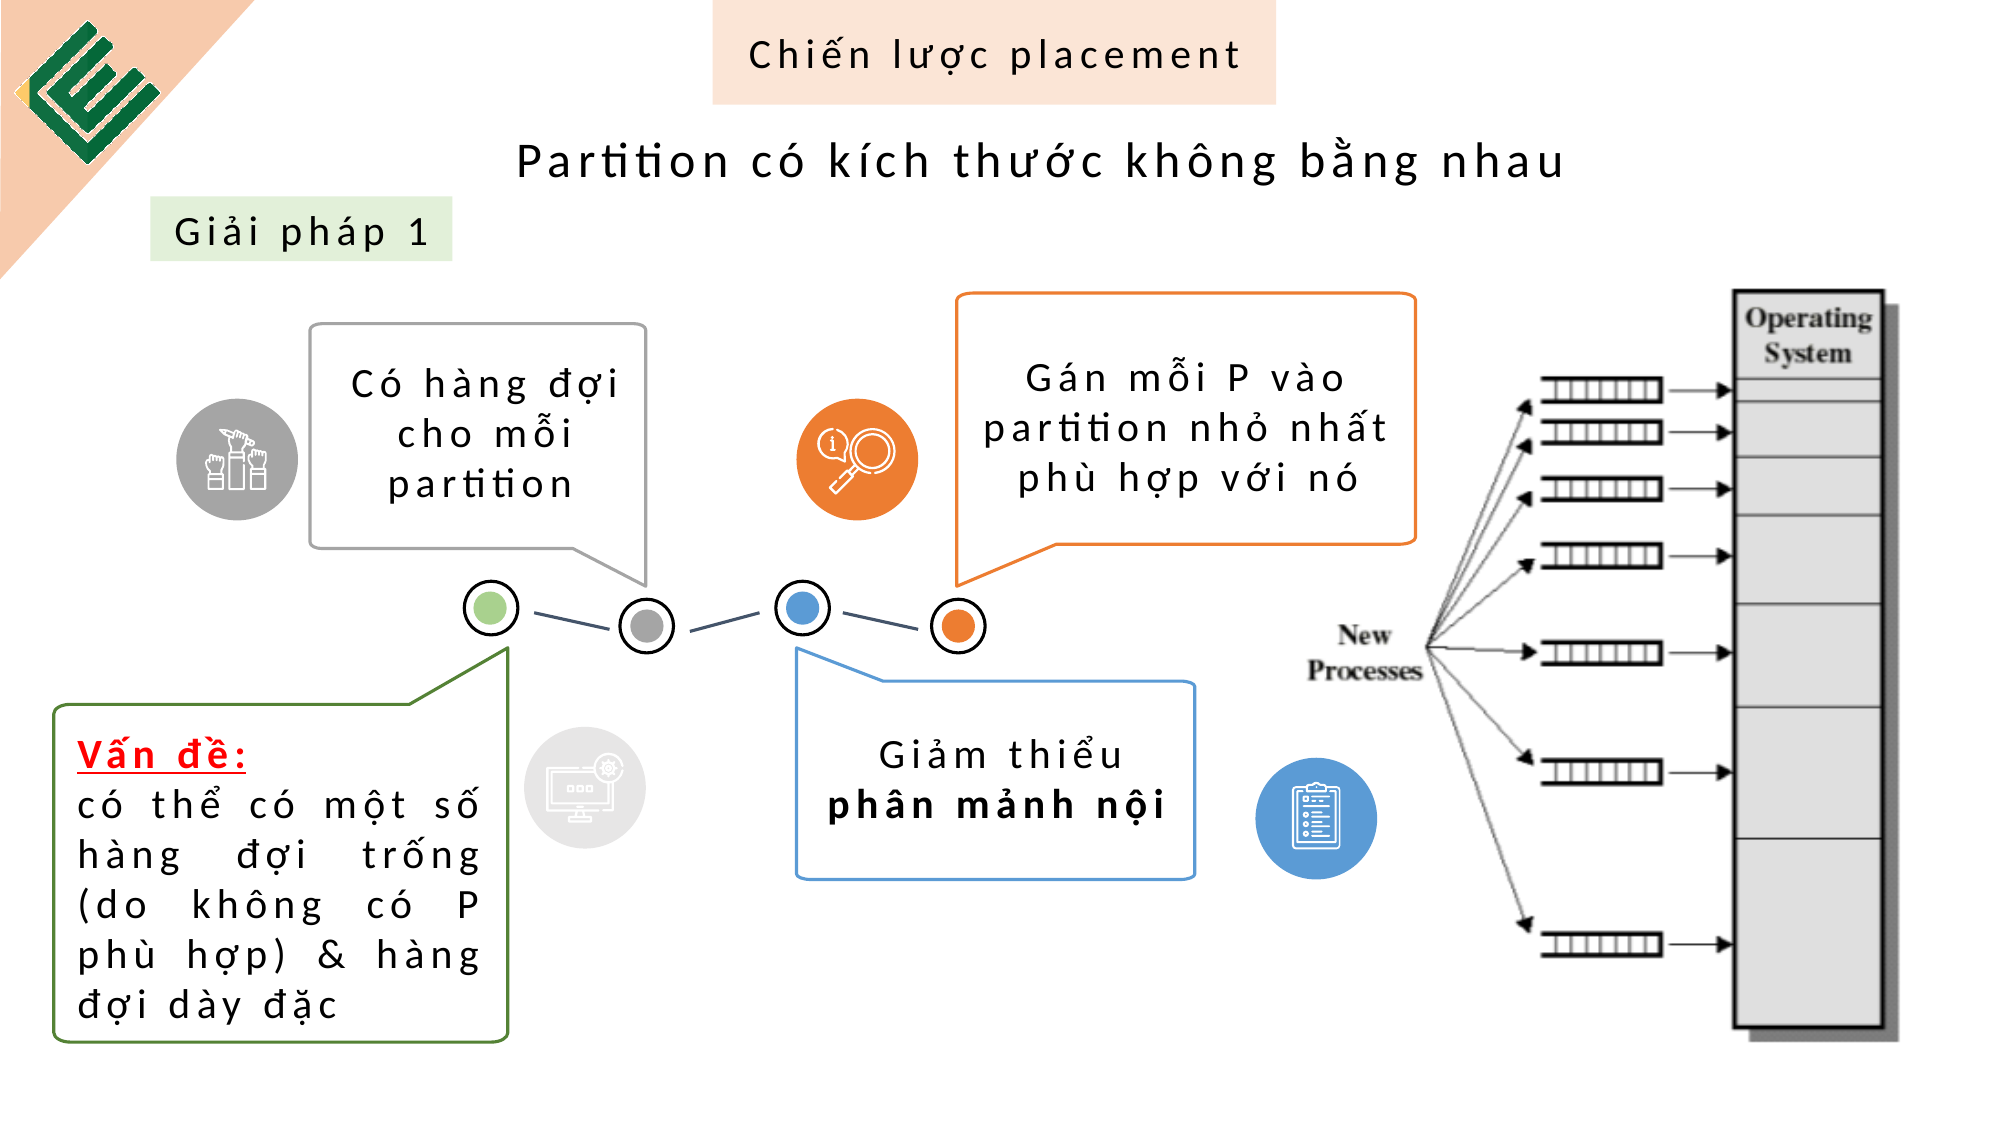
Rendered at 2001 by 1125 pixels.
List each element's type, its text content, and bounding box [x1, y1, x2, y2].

picture [1275, 226, 1914, 1115]
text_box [53, 647, 509, 1043]
text_box [473, 591, 507, 625]
text_box [786, 591, 820, 625]
text_box [796, 398, 919, 521]
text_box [842, 612, 919, 630]
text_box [689, 612, 760, 632]
text_box [1255, 779, 1270, 859]
text_box Chiến lược placement [712, 0, 1277, 105]
text_box [941, 609, 976, 643]
text_box [176, 398, 298, 521]
text_box [630, 609, 664, 643]
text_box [816, 427, 899, 495]
text_box [524, 726, 646, 849]
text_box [533, 612, 610, 630]
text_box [1291, 781, 1341, 850]
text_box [0, 0, 258, 280]
text_box Gán mỗi P vào partition nhỏ nhất phù hợp với nó [943, 301, 1270, 549]
text_box Giảm thiểu phân mảnh nội [812, 719, 1195, 835]
title Partition có kích thước không bằng nhau [426, 82, 1672, 203]
text_box Có hàng đợi cho mỗi partition [328, 348, 647, 514]
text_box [545, 752, 624, 823]
text_box Giải pháp 1 [262, 196, 453, 262]
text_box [204, 428, 268, 491]
